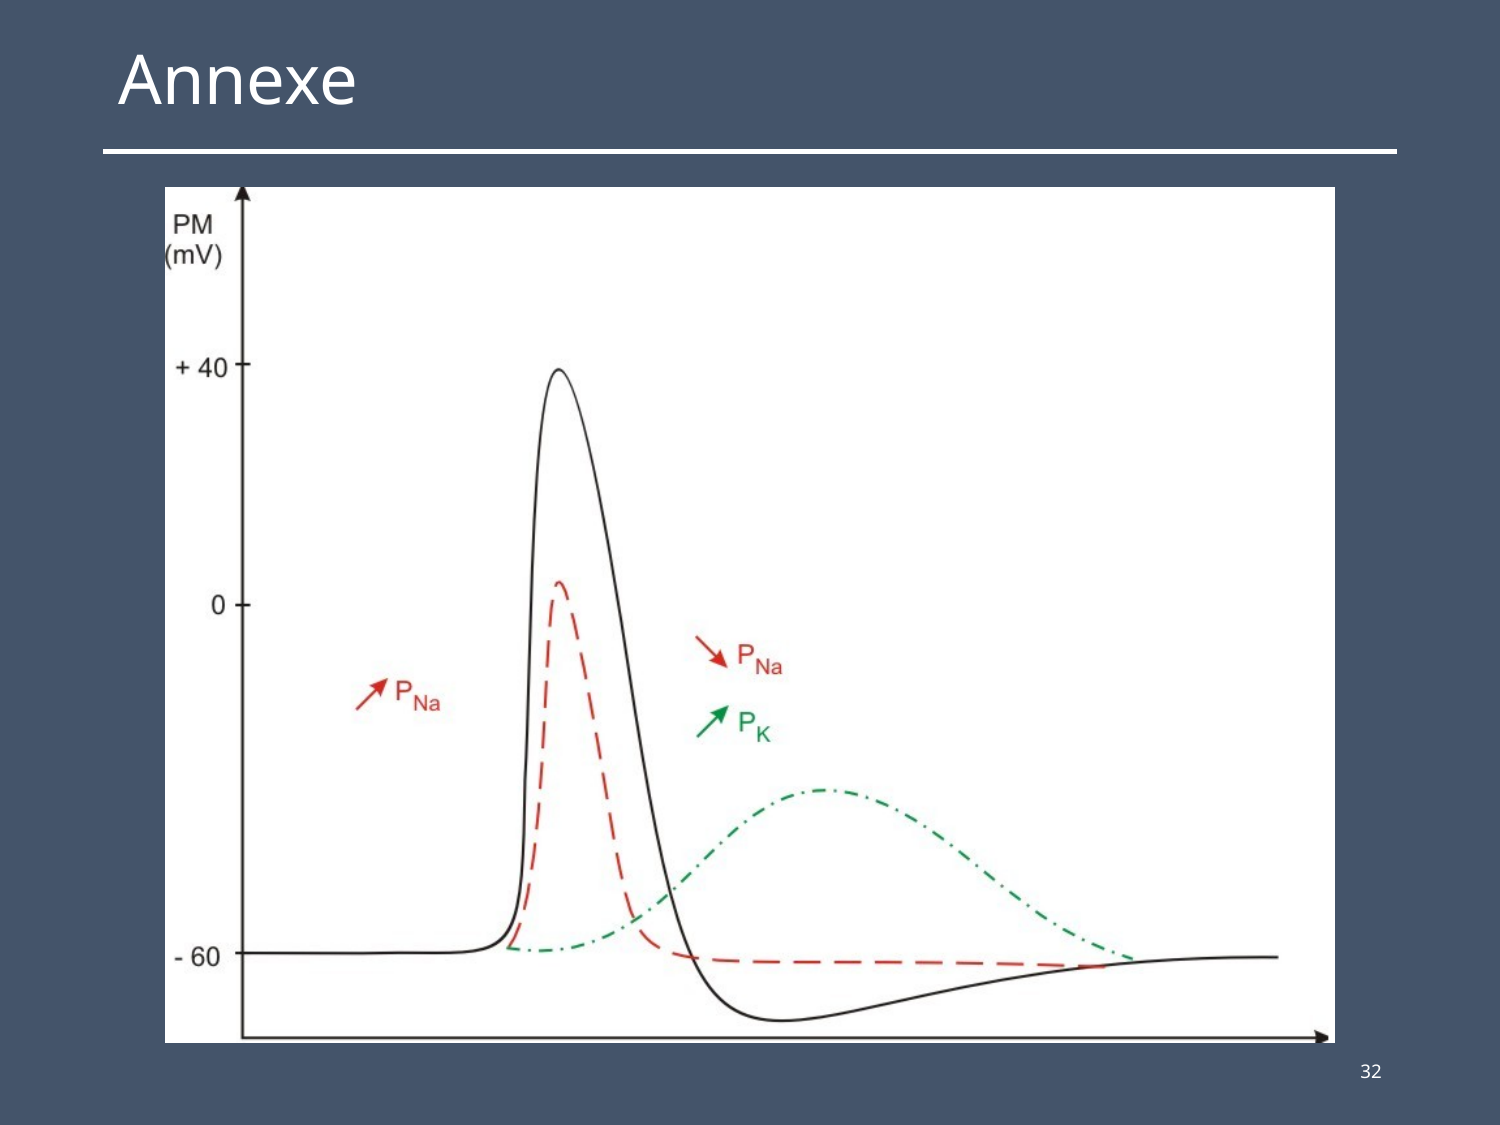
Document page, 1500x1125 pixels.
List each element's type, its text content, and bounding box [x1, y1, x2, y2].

slide_number 32 [1059, 1042, 1397, 1103]
title Annexe [103, 13, 1397, 152]
picture [165, 187, 1335, 1043]
